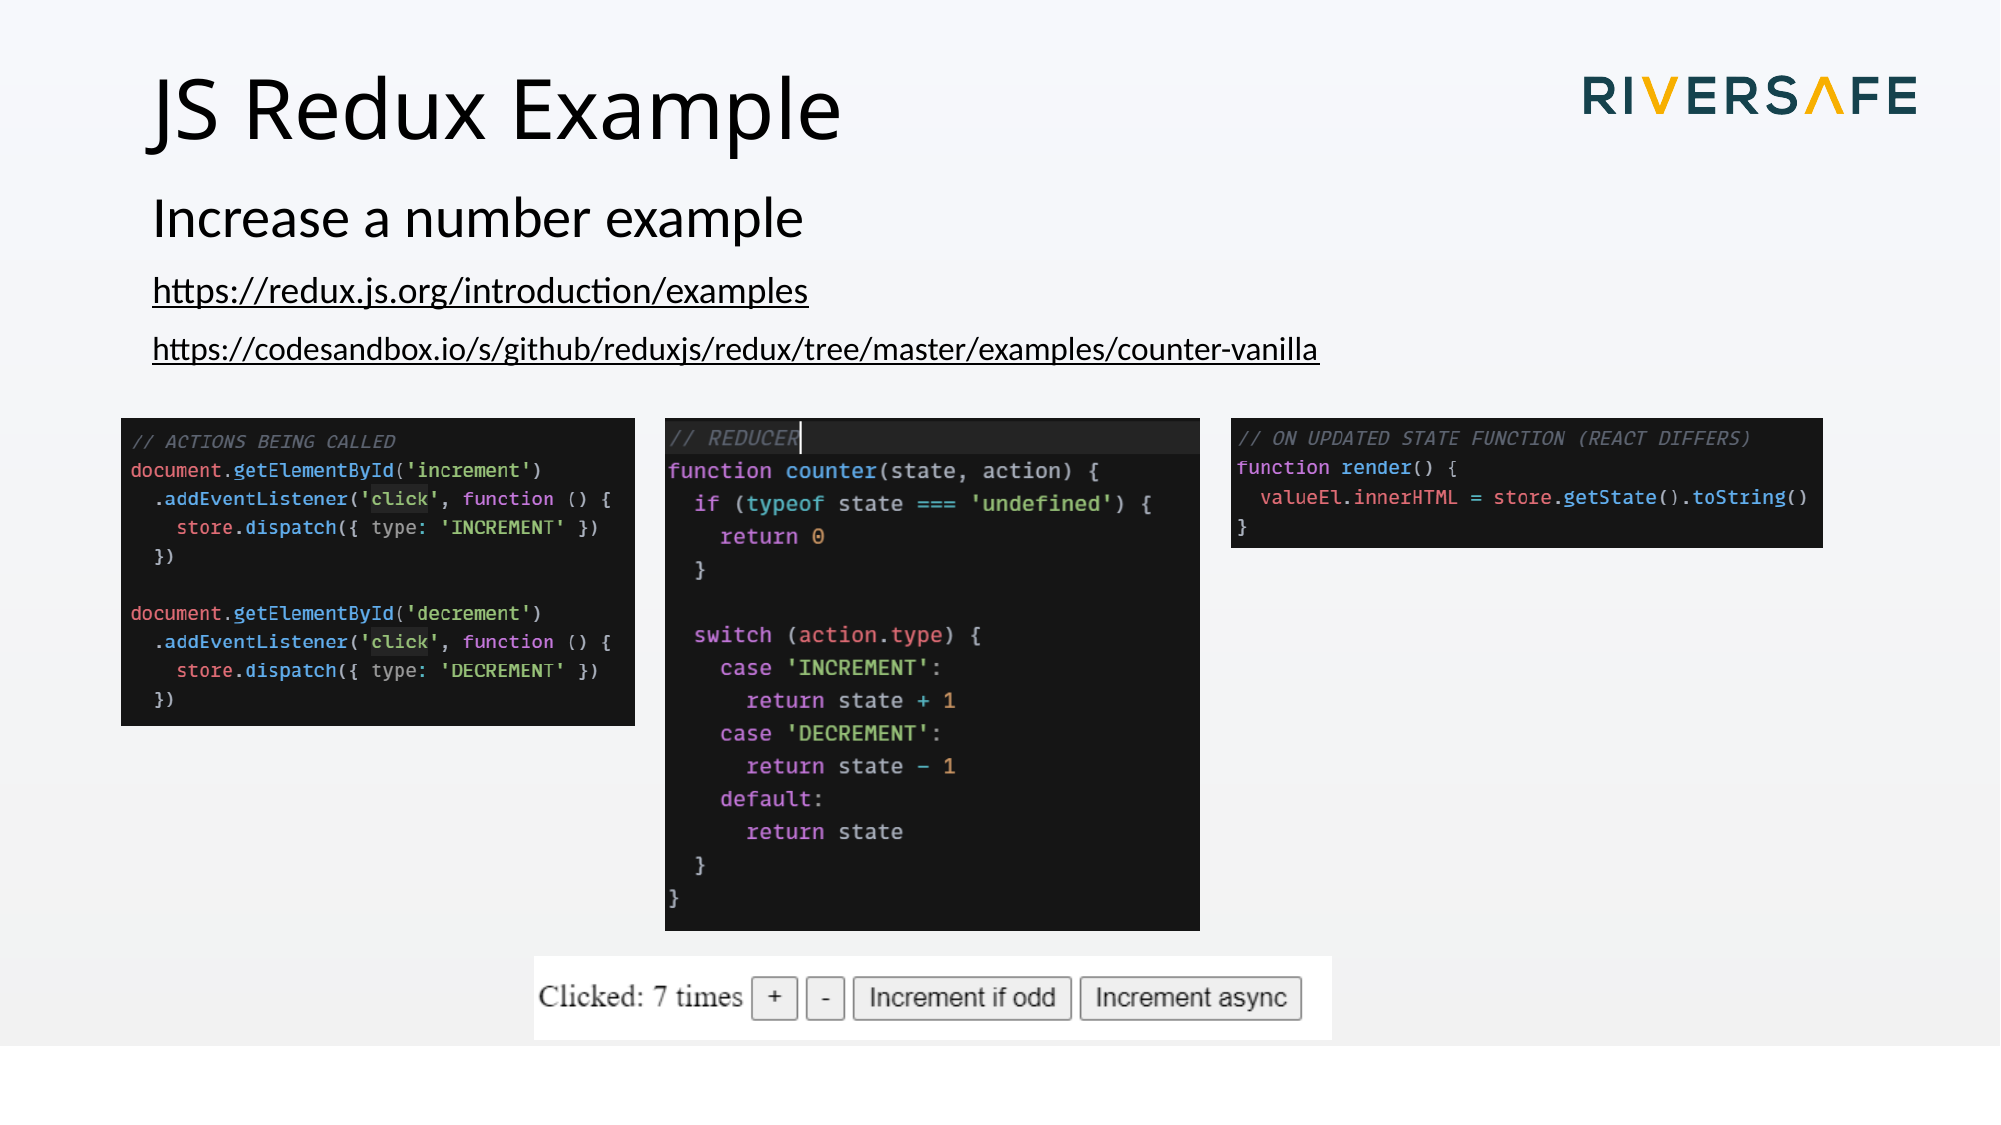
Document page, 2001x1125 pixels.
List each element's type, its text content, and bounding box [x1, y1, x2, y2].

picture [534, 956, 1332, 1040]
picture [121, 418, 635, 727]
picture [1863, 75, 1916, 115]
title JS Redux Example [137, 59, 1863, 179]
picture [1230, 418, 1823, 548]
picture [665, 418, 1200, 931]
list Increase a number example https://redux.js.org/introduction/examples https://codesandbox.io/s/github/reduxjs/redux/tree/master/examples/counter-vanilla [137, 179, 1863, 946]
